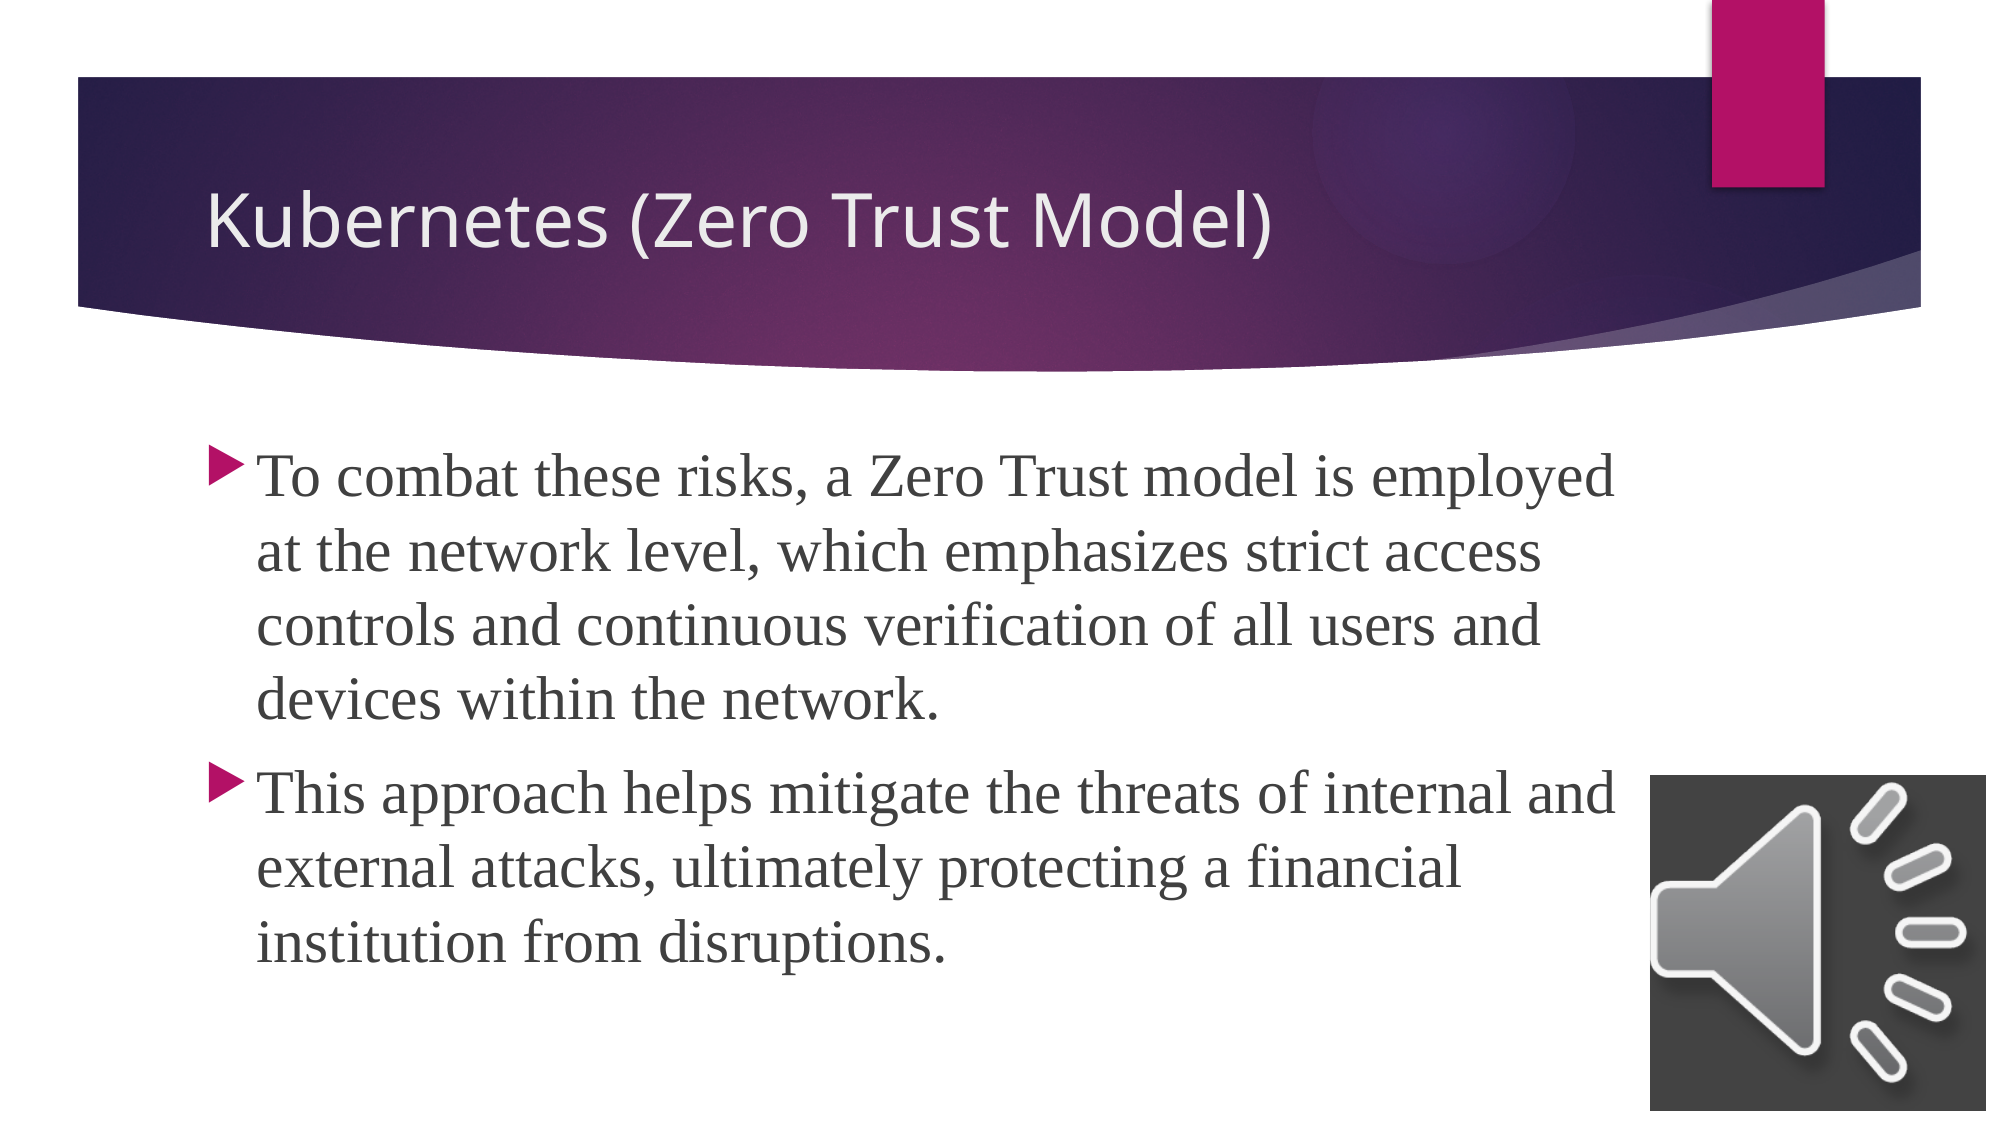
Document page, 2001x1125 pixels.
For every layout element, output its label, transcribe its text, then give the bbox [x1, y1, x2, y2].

list To combat these risks, a Zero Trust model is employed at the network level, which emphasizes strict access controls and continuous verification of all users and devices within the network. This approach helps mitigate the threats of internal and external attacks, ultimately protecting a financial institution from disruptions. [189, 427, 1638, 988]
title Kubernetes (Zero Trust Model) [189, 159, 1627, 276]
picture [1648, 773, 1987, 1112]
